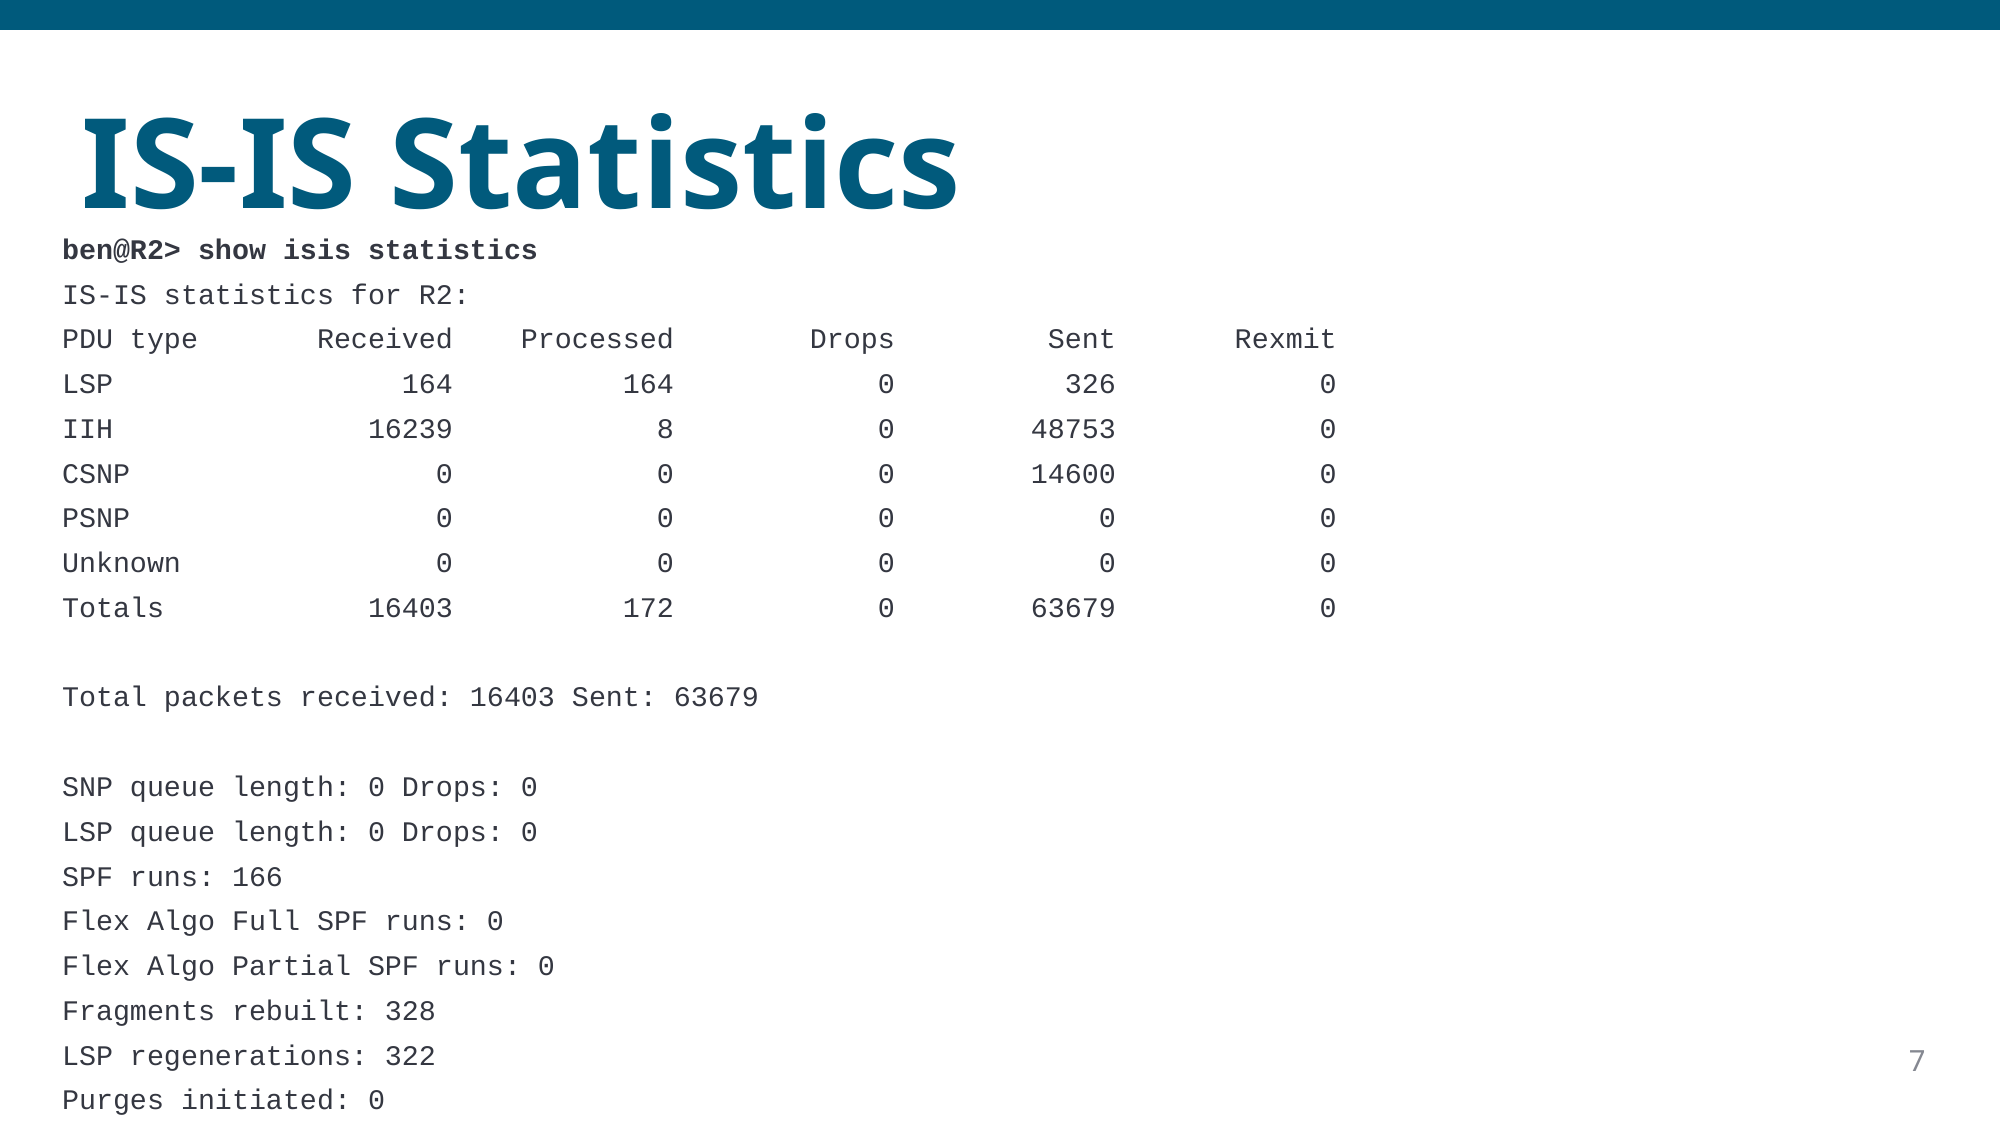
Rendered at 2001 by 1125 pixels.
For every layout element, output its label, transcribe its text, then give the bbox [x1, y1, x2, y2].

title IS-IS Statistics [66, 59, 1977, 278]
list ben@R2> show isis statistics IS-IS statistics for R2: PDU type Received Processed Drops Sent Rexmit LSP 164 164 0 326 0 IIH 16239 8 0 48753 0 CSNP 0 0 0 14600 0 PSNP 0 0 0 0 0 Unknown 0 0 0 0 0 Totals 16403 172 0 63679 0 Total packets received: 16403 Sent: 63679 SNP queue length: 0 Drops: 0 LSP queue length: 0 Drops: 0 SPF runs: 166 Flex Algo Full SPF runs: 0 Flex Algo Partial SPF runs: 0 Fragments rebuilt: 328 LSP regenerations: 322 Purges initiated: 0 [47, 227, 1957, 1125]
